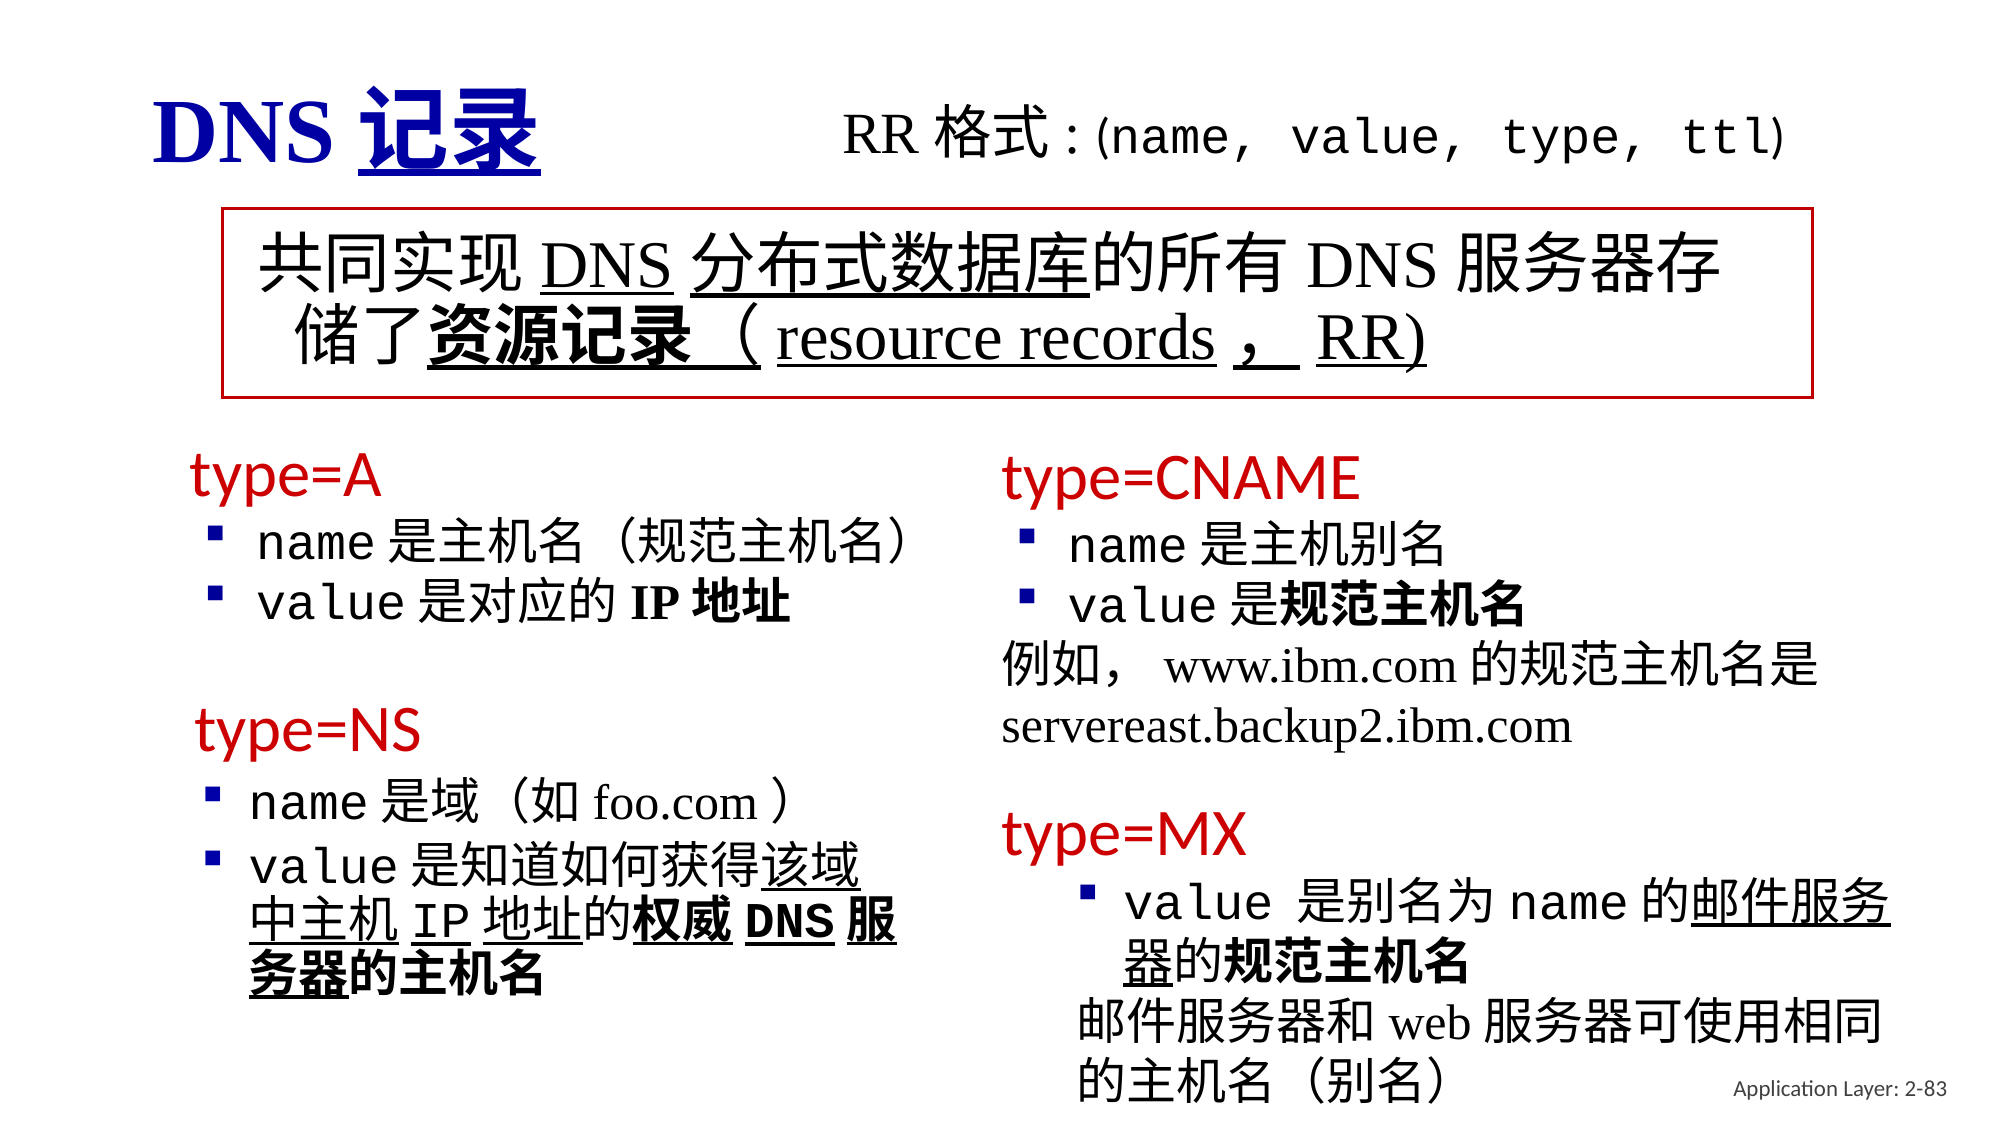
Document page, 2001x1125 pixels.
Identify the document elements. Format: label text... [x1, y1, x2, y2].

slide_number Application Layer: 2-83 [1512, 1056, 1963, 1117]
text_box [222, 207, 1813, 399]
text_box type=CNAME name是主机别名 value是规范主机名 例如，www.ibm.com的规范主机名是 servereast.backup2.ibm.com [986, 425, 2000, 782]
text_box type=MX value 是别名为name的邮件服务器的规范主机名 邮件服务器和web服务器可使用相同的主机名（别名） [986, 781, 1944, 997]
text_box type=A name是主机名（规范主机名） value是对应的IP地址 [175, 421, 967, 636]
title DNS记录 [137, 59, 1863, 207]
text_box type=NS name是域（如foo.com） value是知道如何获得该域中主机IP地址的权威DNS服务器的主机名 [177, 686, 924, 999]
text_box RR格式: (name, value, type, ttl) [815, 87, 1813, 173]
